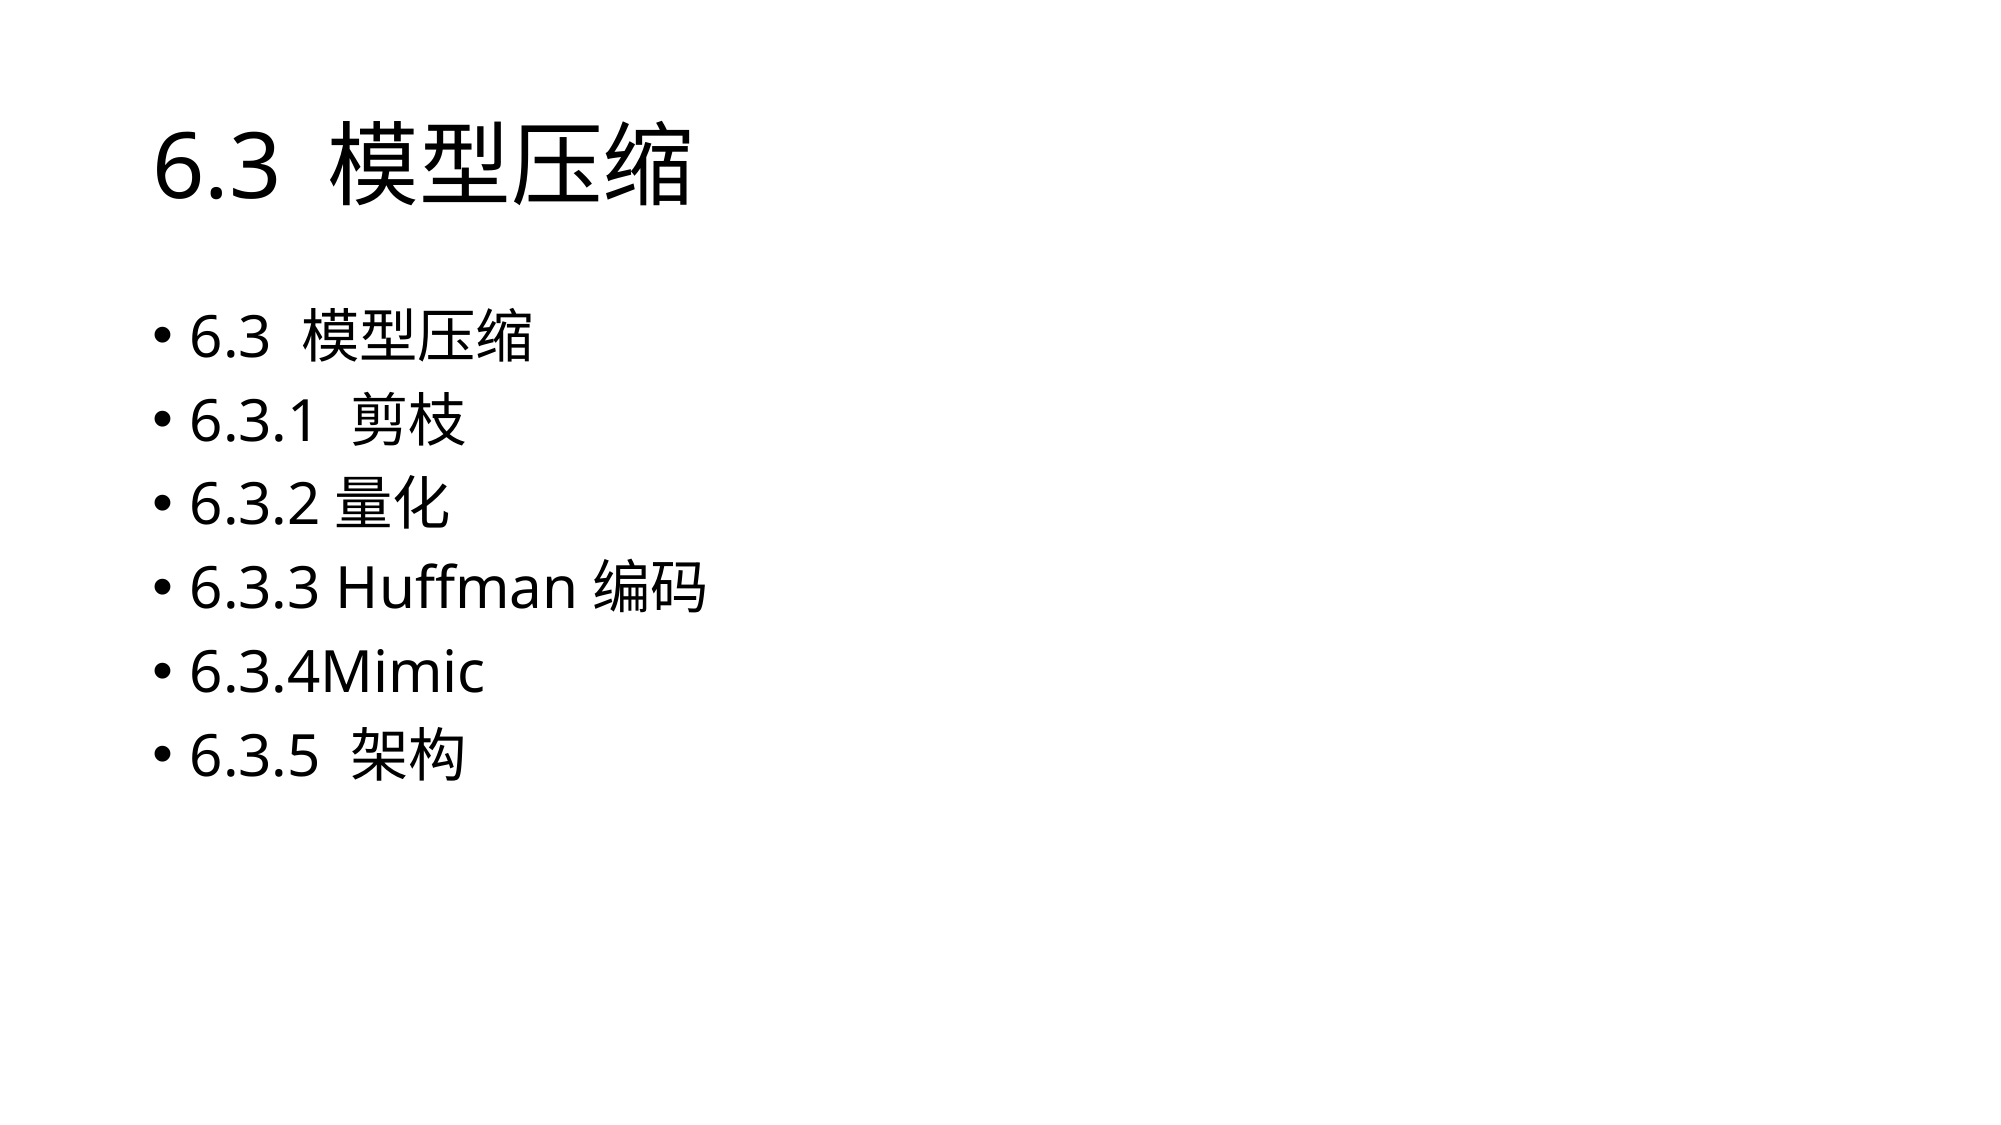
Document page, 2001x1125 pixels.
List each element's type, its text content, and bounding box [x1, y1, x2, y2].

title 6.3 模型压缩 [137, 59, 1863, 278]
list 6.3 模型压缩 6.3.1 剪枝 6.3.2量化 6.3.3 Huffman编码 6.3.4Mimic 6.3.5 架构 [137, 299, 1863, 1014]
